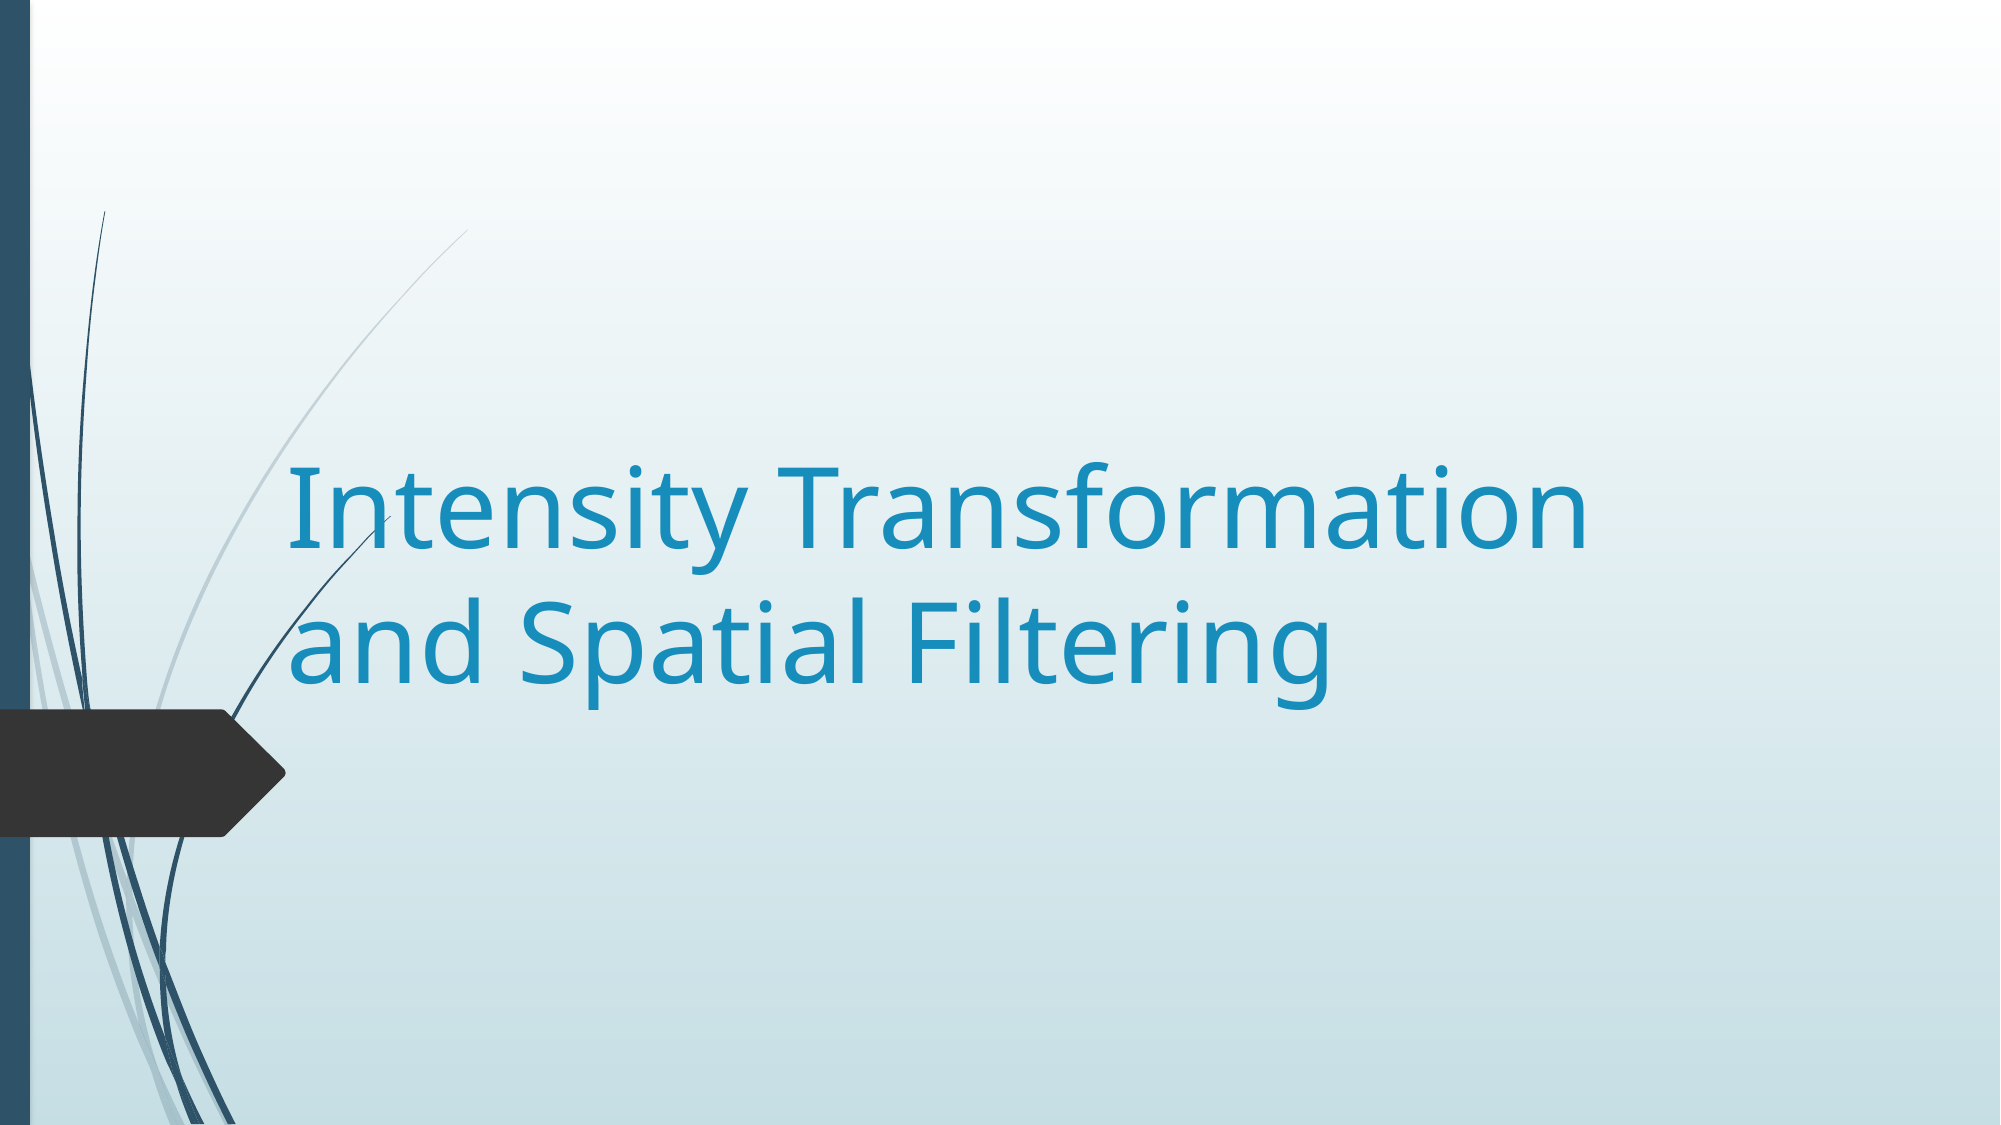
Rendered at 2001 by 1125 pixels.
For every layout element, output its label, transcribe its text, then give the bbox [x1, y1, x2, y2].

title Intensity Transformation and Spatial Filtering [271, 321, 1772, 714]
